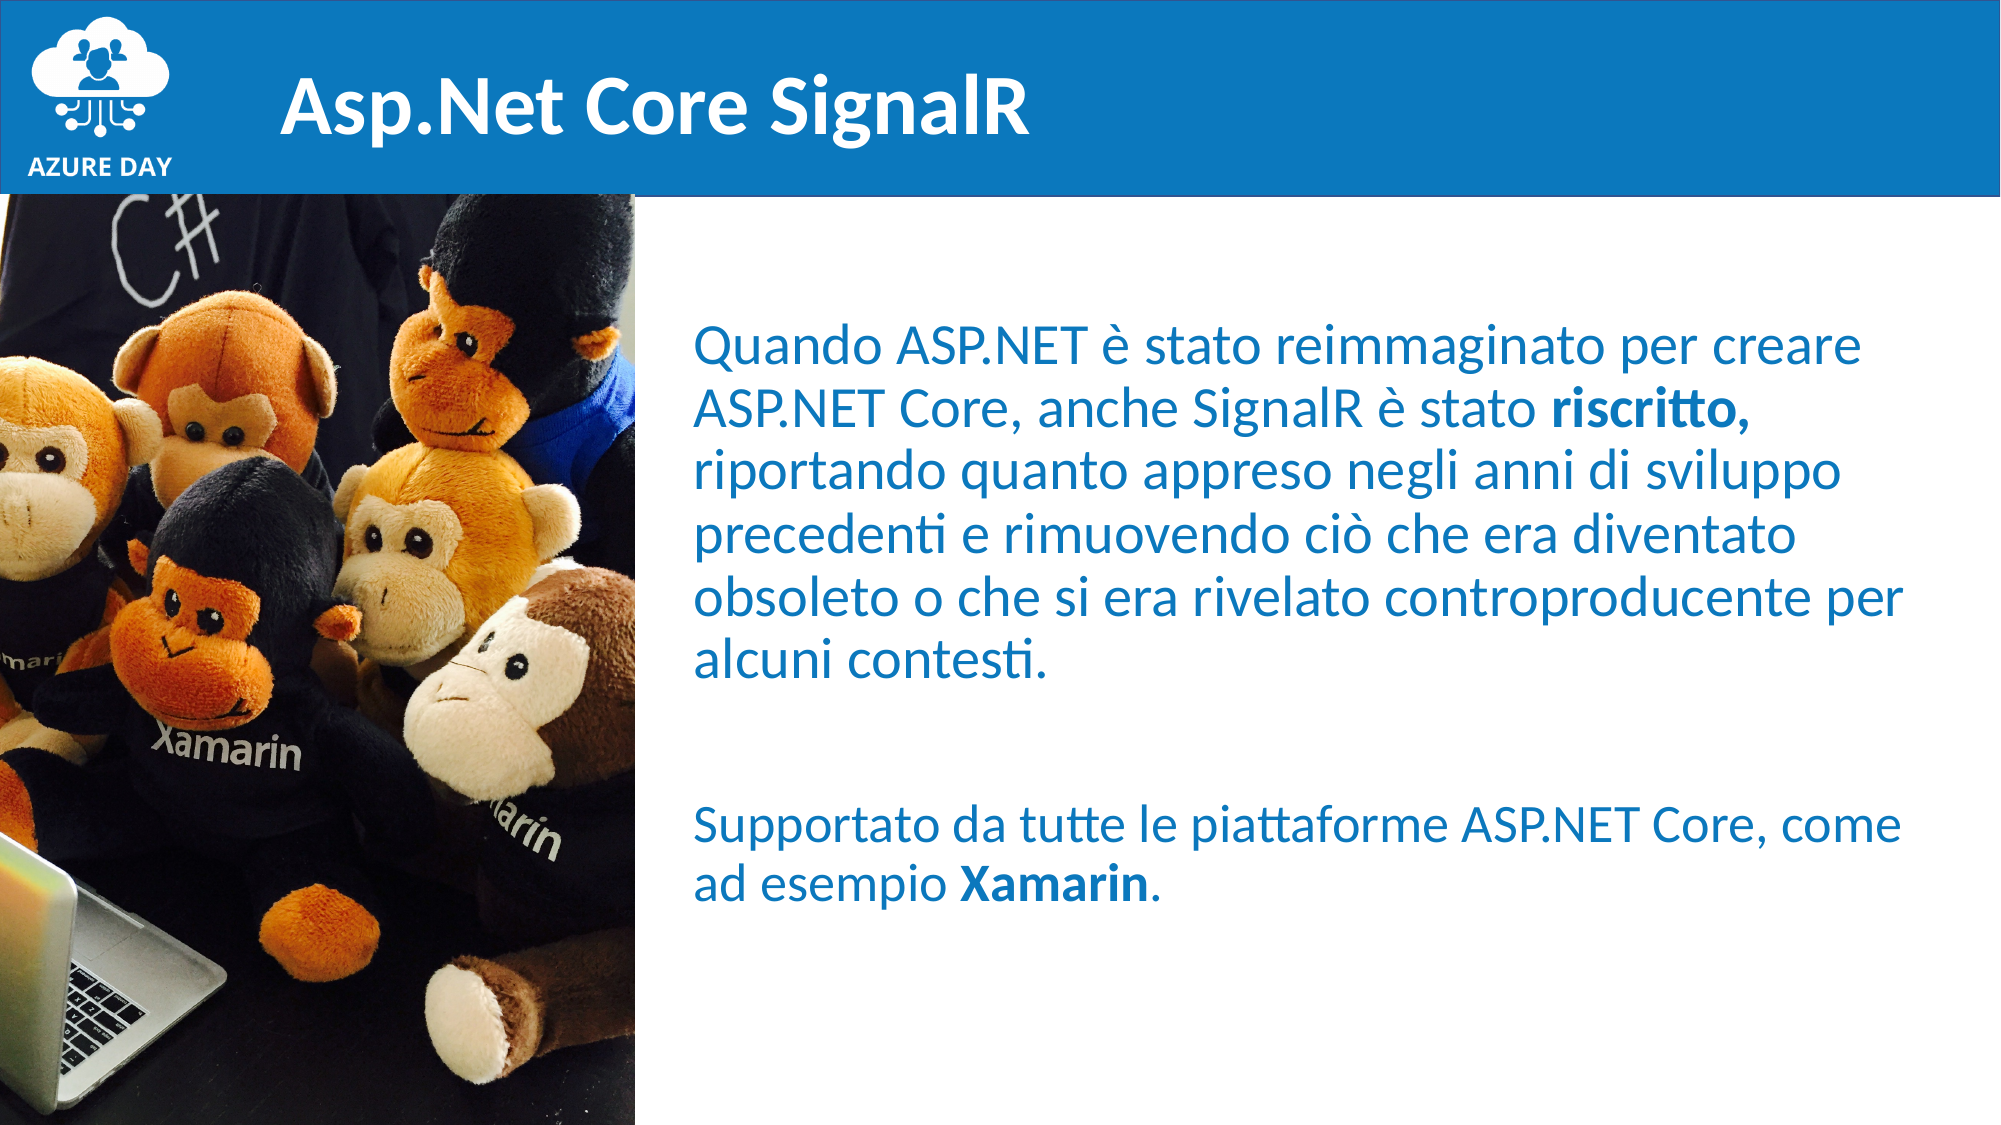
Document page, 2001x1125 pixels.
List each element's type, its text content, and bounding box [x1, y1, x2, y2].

picture [0, 0, 635, 1125]
title Asp.Net Core SignalR [265, 51, 1933, 161]
list Quando ASP.NET è stato reimmaginato per creare ASP.NET Core, anche SignalR è stato riscritto, riportando quanto appreso negli anni di sviluppo precedenti e rimuovendo ciò che era diventato obsoleto o che si era rivelato controproducente per alcuni contesti. Supportato da tutte le piattaforme ASP.NET Core, come ad esempio Xamarin. [678, 215, 1933, 1005]
